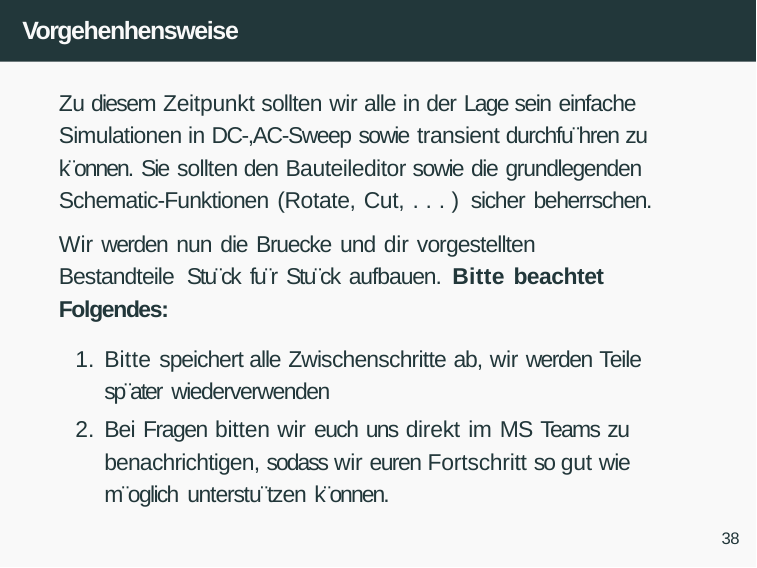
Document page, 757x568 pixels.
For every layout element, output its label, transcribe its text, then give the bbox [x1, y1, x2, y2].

slide_number 38 [715, 530, 748, 568]
title Vorgehenhensweise [20, 12, 243, 110]
text_box Zu diesem Zeitpunkt sollten wir alle in der Lage sein einfache Simulationen in DC-,AC-Sweep sowie transient durchfu¨hren zu k¨onnen. Sie sollten den Bauteileditor sowie die grundlegenden Schematic-Funktionen (Rotate, Cut, . . . ) sicher beherrschen. Wir werden nun die Bruecke und dir vorgestellten Bestandteile Stu¨ck fu¨r Stu¨ck aufbauen. Bitte beachtet Folgendes: Bitte speichert alle Zwischenschritte ab, wir werden Teile sp¨ater wiederverwenden Bei Fragen bitten wir euch uns direkt im MS Teams zu benachrichtigen, sodass wir euren Fortschritt so gut wie m¨oglich unterstu¨tzen k¨onnen. [56, 81, 656, 508]
